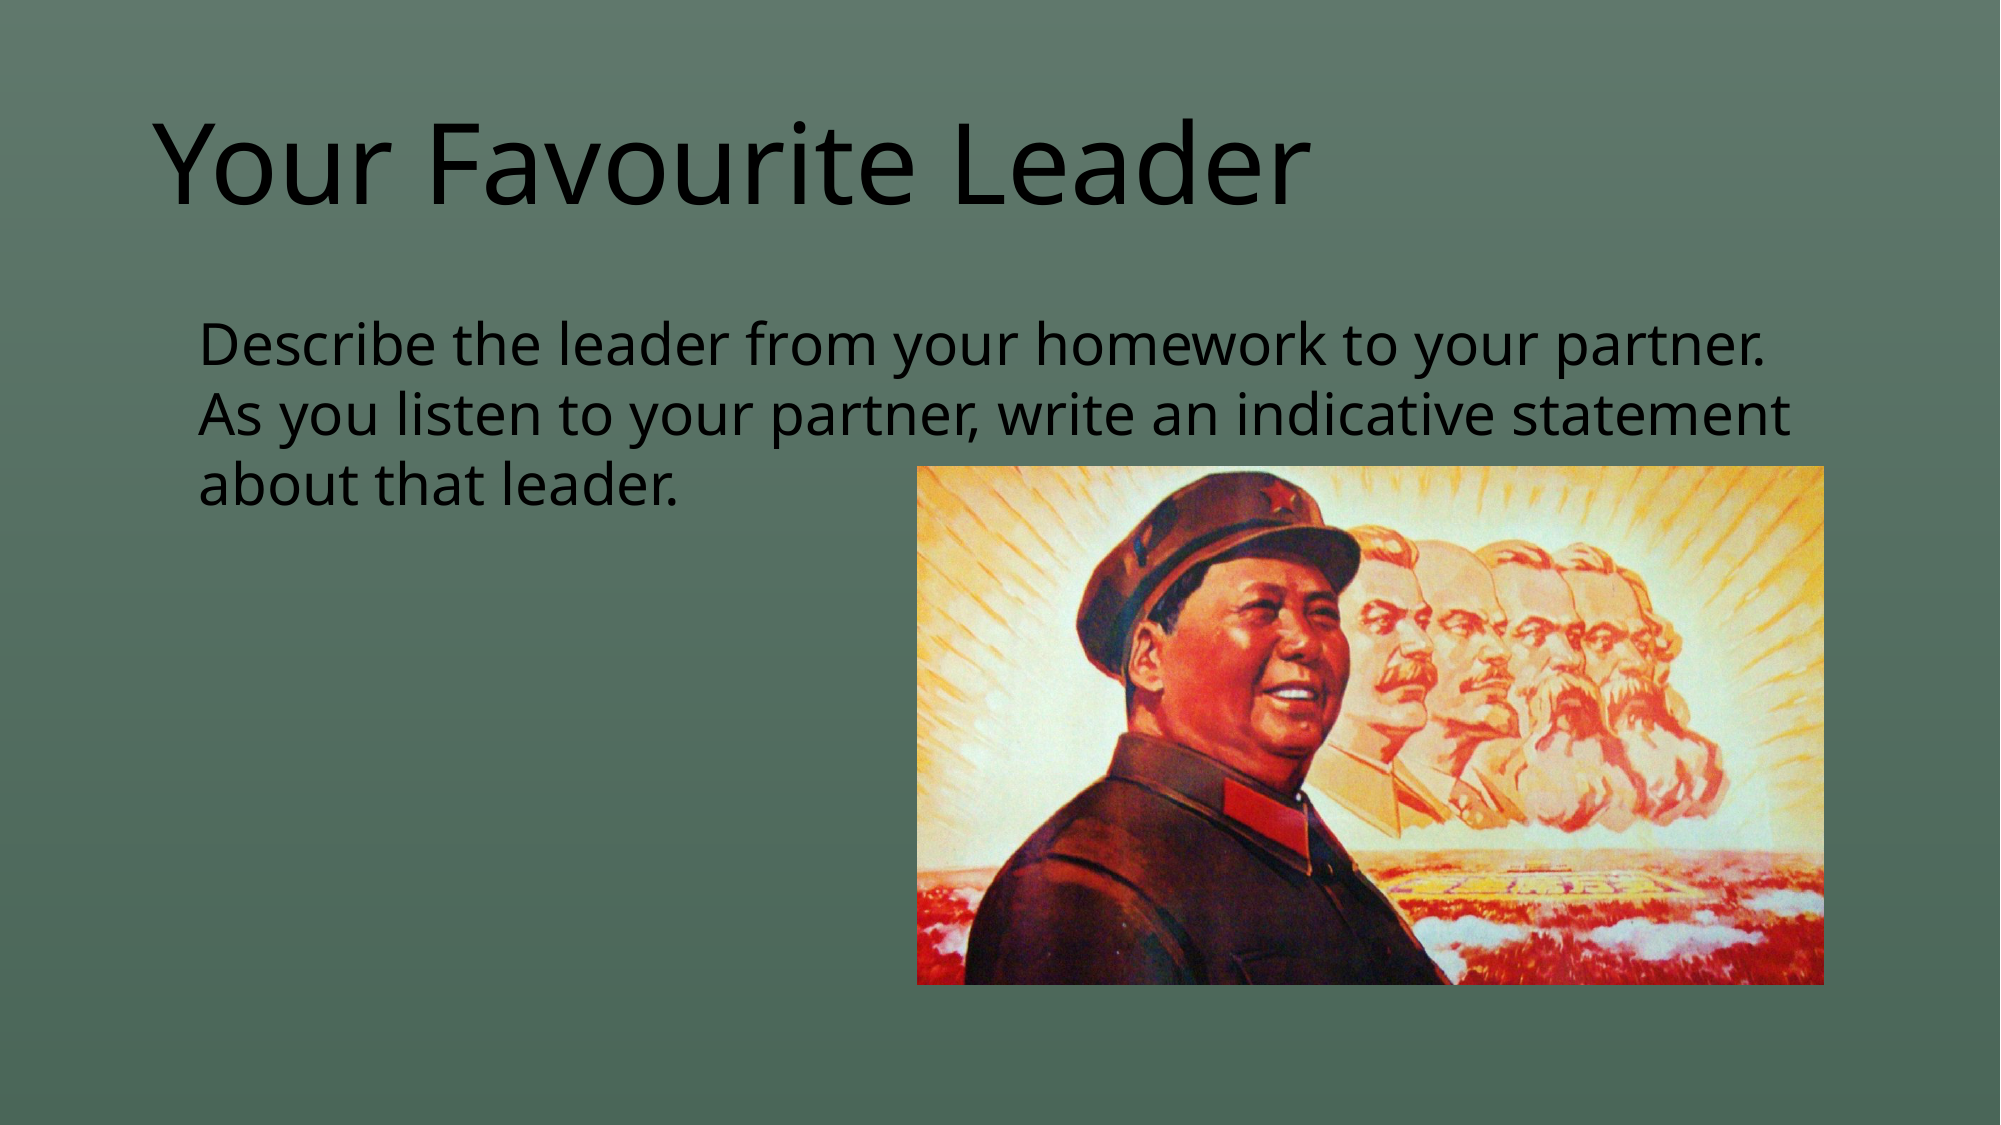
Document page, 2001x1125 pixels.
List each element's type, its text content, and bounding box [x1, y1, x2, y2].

list Describe the leader from your homework to your partner. As you listen to your partner, write an indicative statement about that leader. [183, 299, 1863, 1014]
title Your Favourite Leader [137, 59, 1863, 278]
picture [917, 466, 1824, 985]
